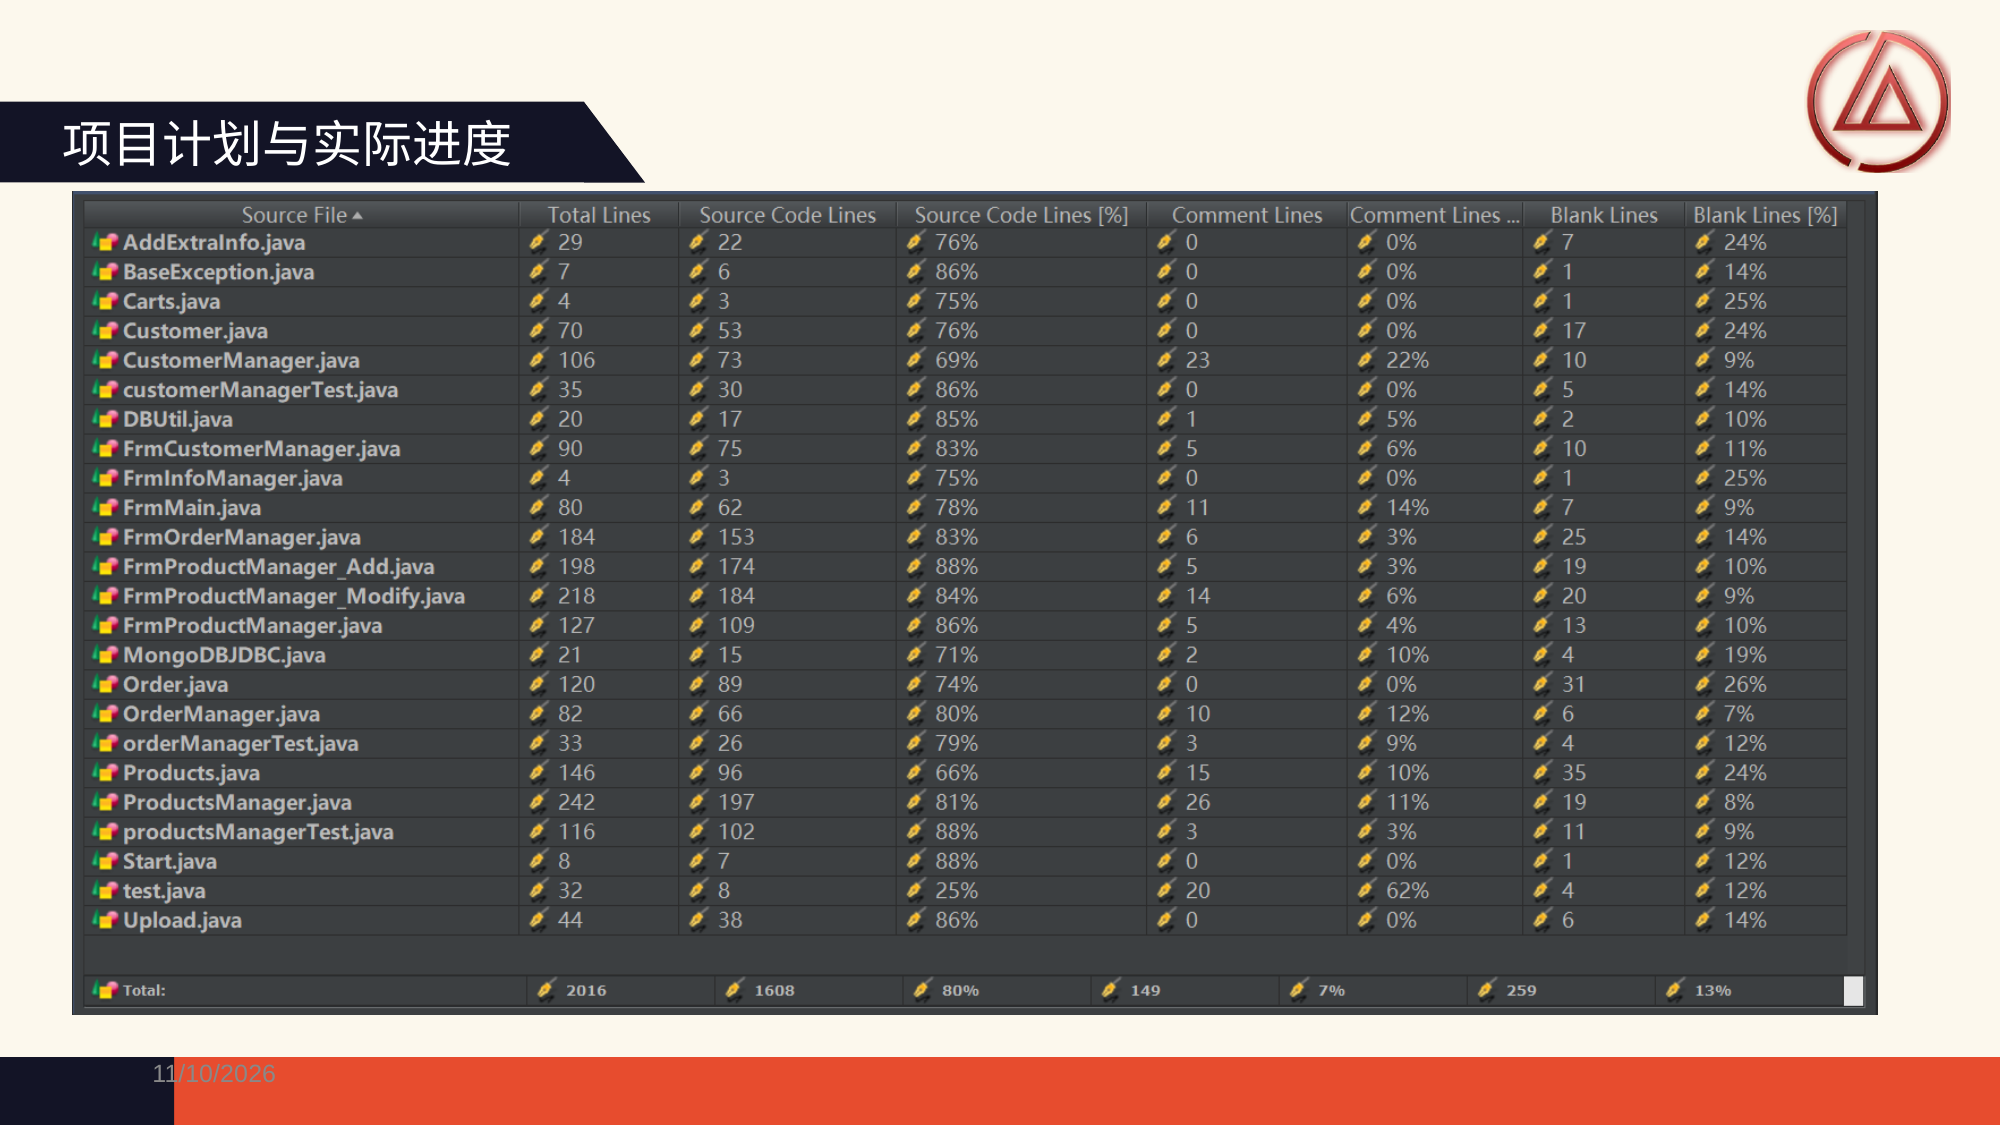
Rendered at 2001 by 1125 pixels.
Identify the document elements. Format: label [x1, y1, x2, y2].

text_box [0, 101, 646, 183]
picture [72, 191, 1878, 1015]
slide_number [137, 1042, 588, 1103]
picture [1804, 30, 1951, 173]
